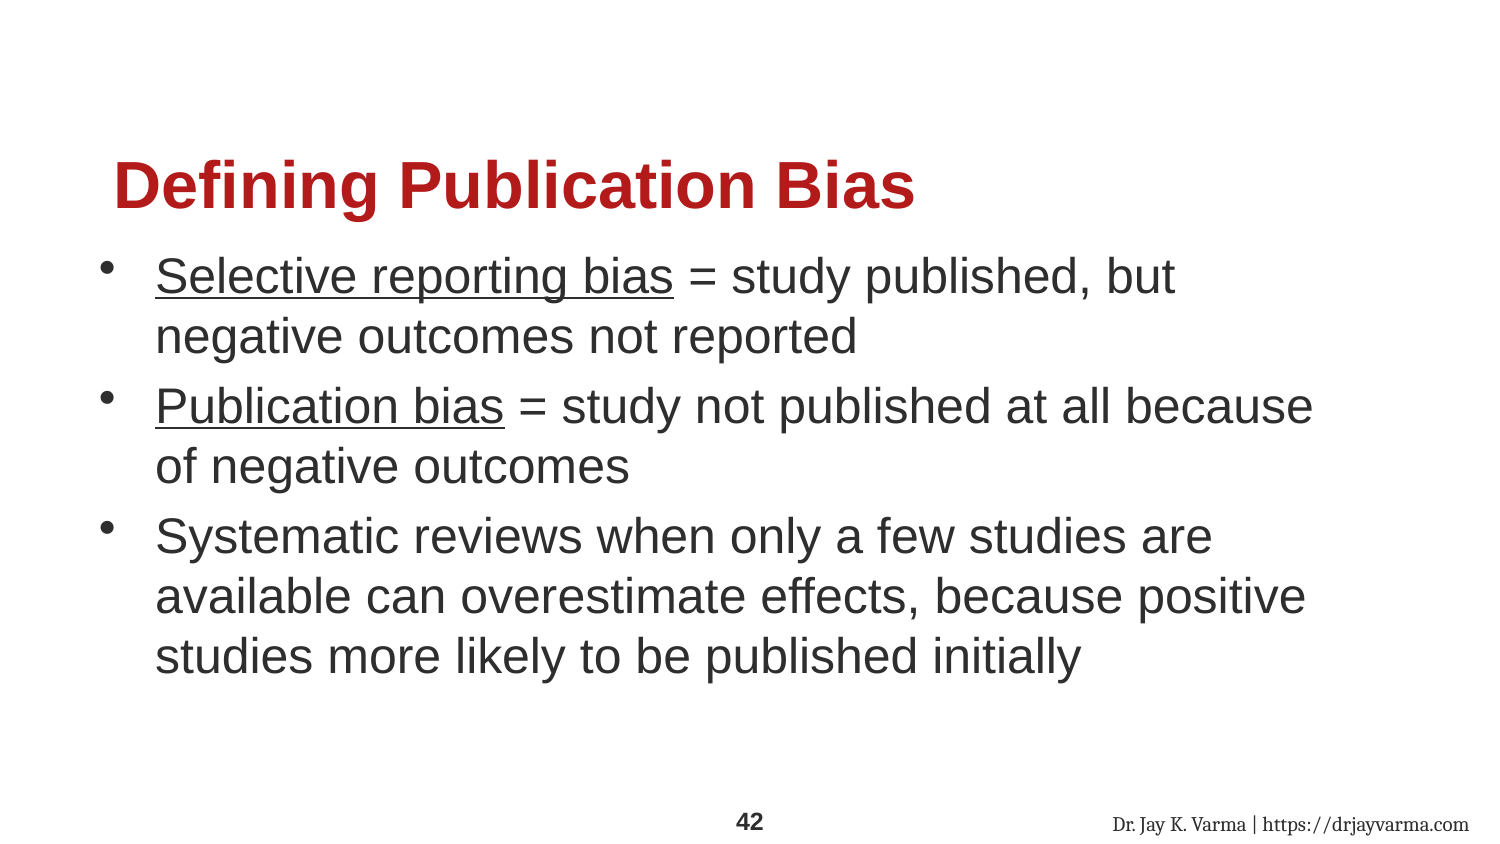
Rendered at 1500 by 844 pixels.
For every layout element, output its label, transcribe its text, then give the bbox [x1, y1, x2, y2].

text_box Dr. Jay K. Varma | https://drjayvarma.com [1097, 803, 1500, 844]
text_box Selective reporting bias = study published, but negative outcomes not reported Publication bias = study not published at all because of negative outcomes Systematic reviews when only a few studies are available can overestimate effects, because positive studies more likely to be published initially [83, 236, 1340, 616]
title Defining Publication Bias [113, 141, 1398, 231]
list [113, 237, 1369, 618]
